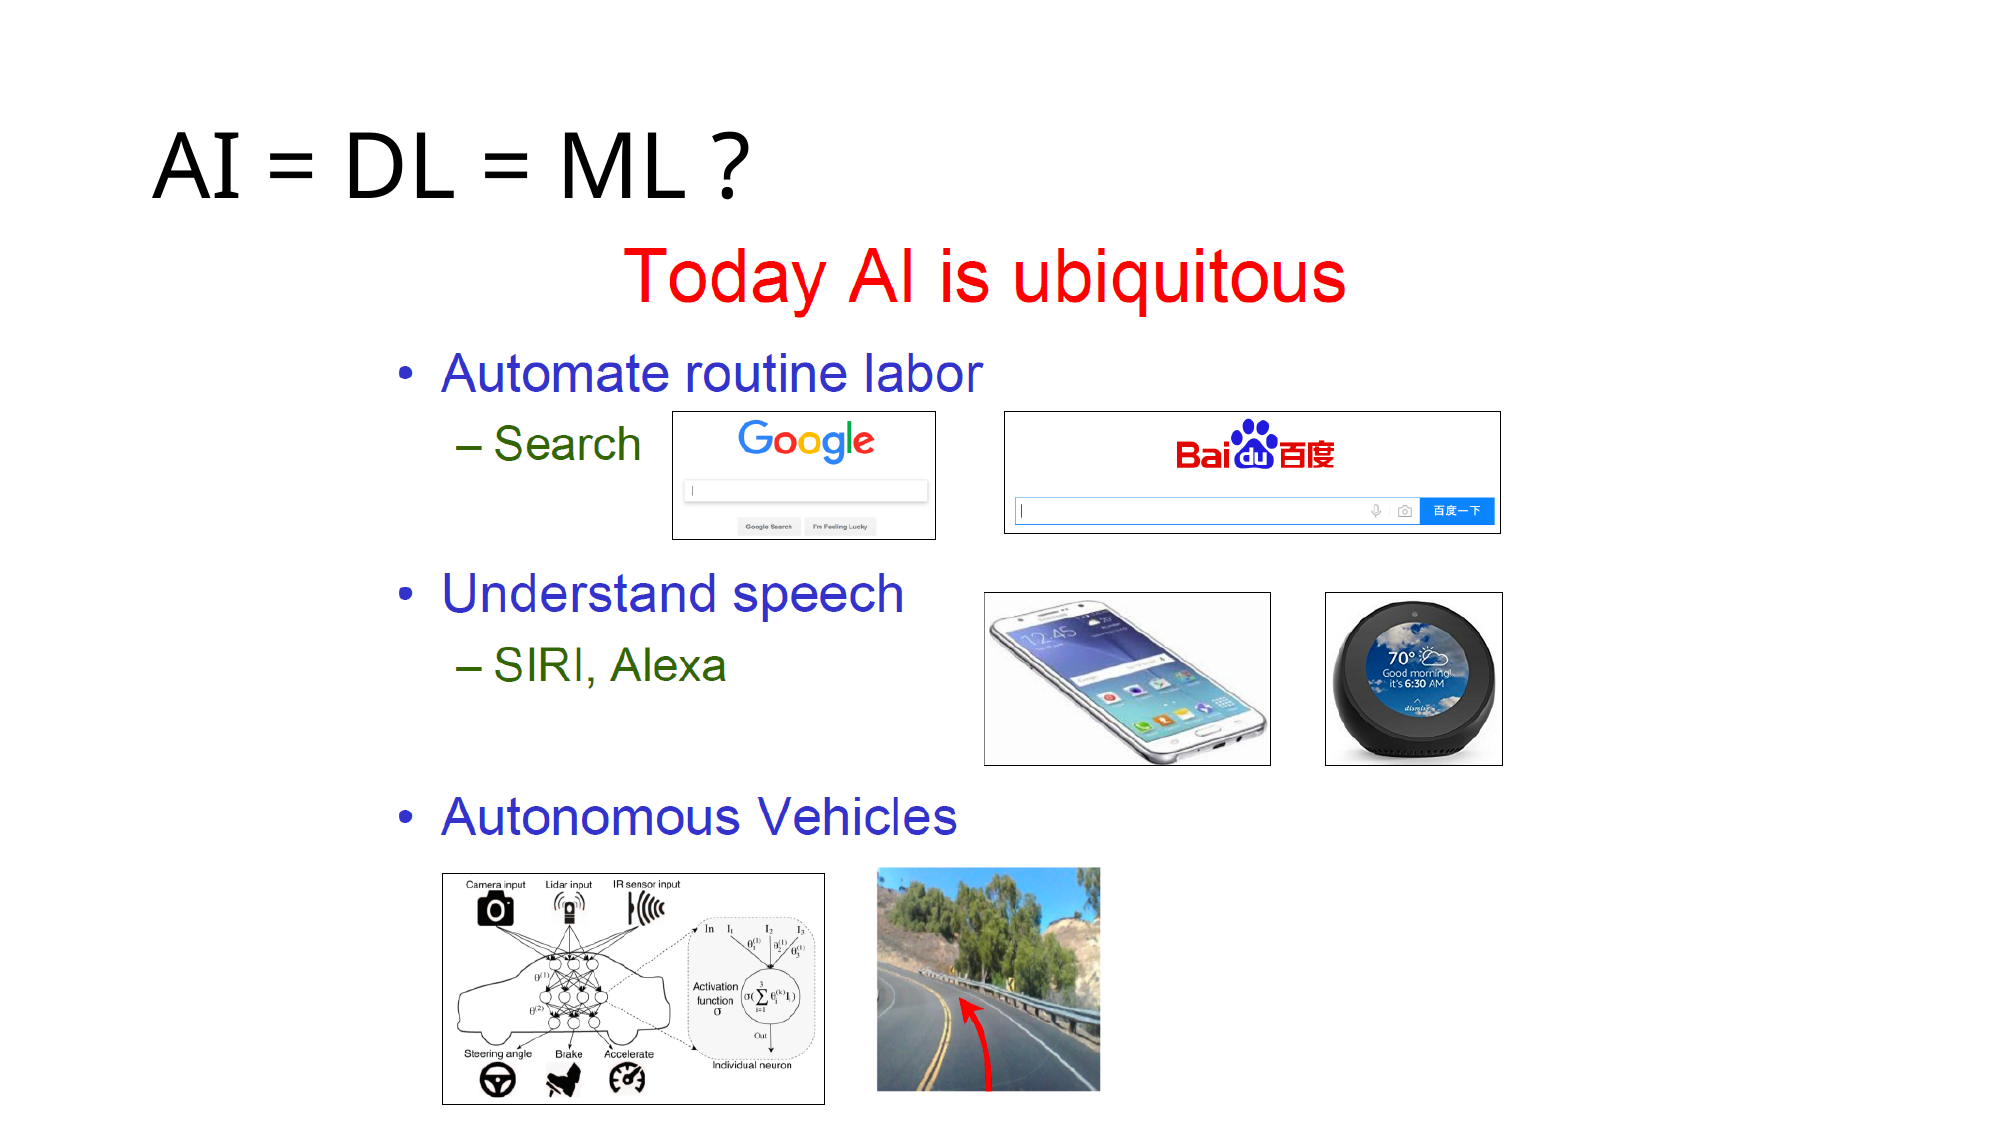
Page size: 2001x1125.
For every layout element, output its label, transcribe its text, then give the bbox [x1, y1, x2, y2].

picture [384, 243, 1525, 1112]
title AI = DL = ML ? [137, 59, 1863, 278]
